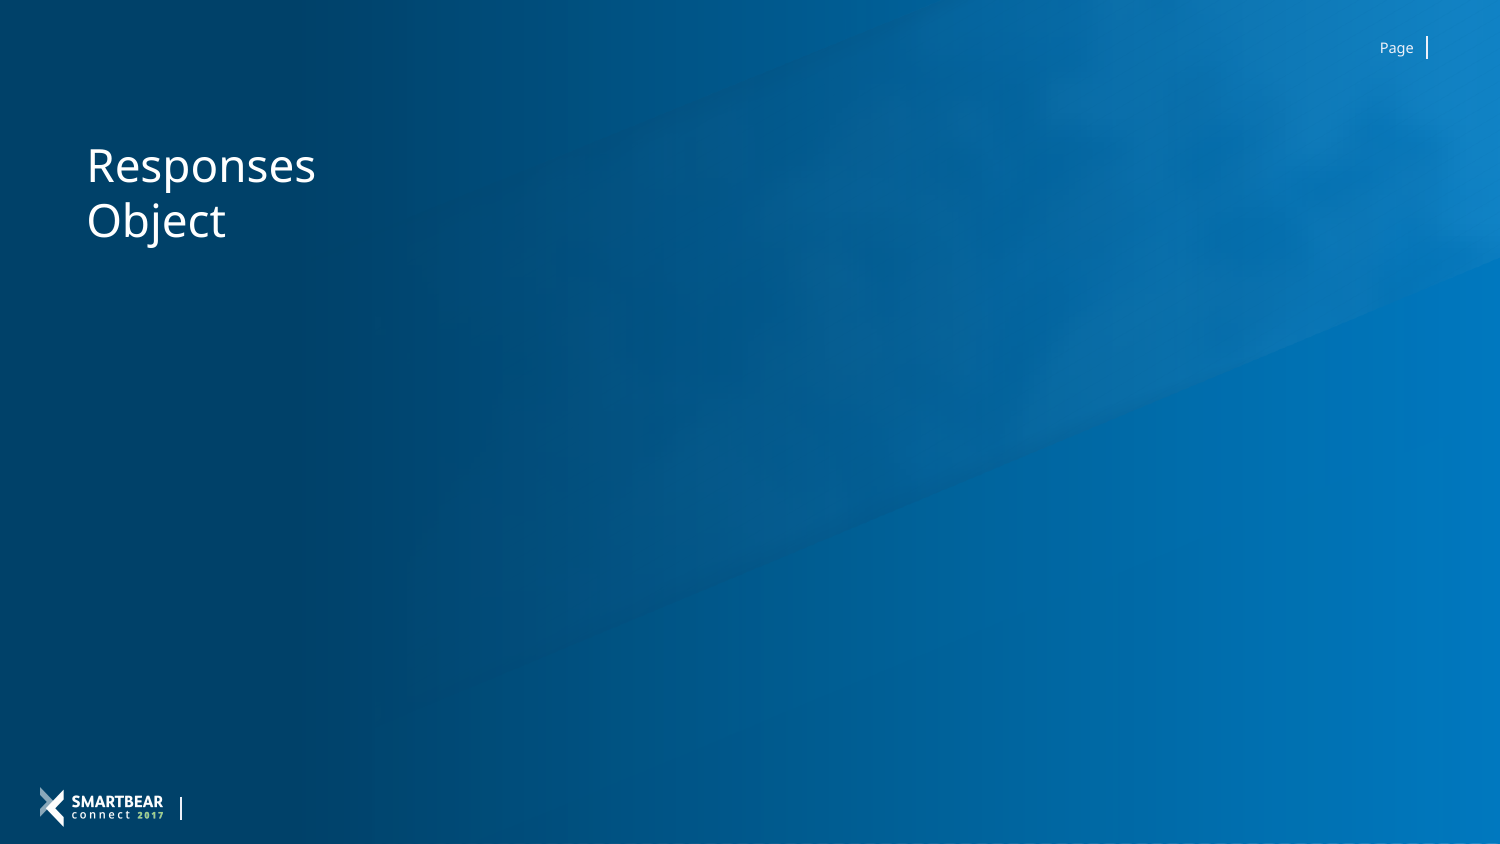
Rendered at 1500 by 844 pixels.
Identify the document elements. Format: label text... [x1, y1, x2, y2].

picture [40, 787, 163, 827]
title Responses Object [85, 125, 501, 257]
